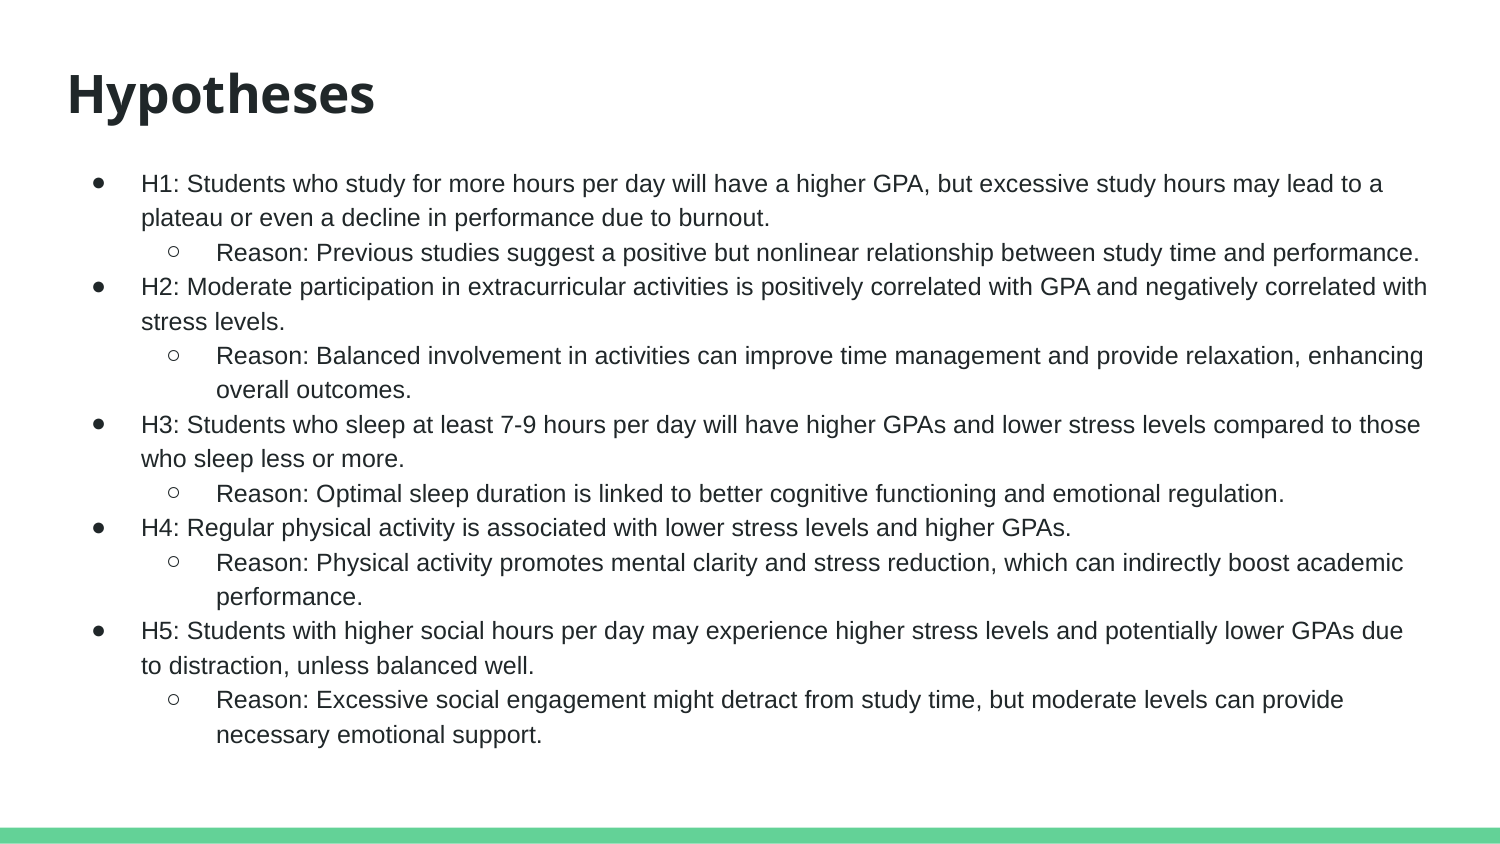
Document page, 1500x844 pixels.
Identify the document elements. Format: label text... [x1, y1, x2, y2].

list H1: Students who study for more hours per day will have a higher GPA, but excessive study hours may lead to a plateau or even a decline in performance due to burnout. Reason: Previous studies suggest a positive but nonlinear relationship between study time and performance. H2: Moderate participation in extracurricular activities is positively correlated with GPA and negatively correlated with stress levels. Reason: Balanced involvement in activities can improve time management and provide relaxation, enhancing overall outcomes. H3: Students who sleep at least 7-9 hours per day will have higher GPAs and lower stress levels compared to those who sleep less or more. Reason: Optimal sleep duration is linked to better cognitive functioning and emotional regulation. H4: Regular physical activity is associated with lower stress levels and higher GPAs. Reason: Physical activity promotes mental clarity and stress reduction, which can indirectly boost academic performance. H5: Students with higher social hours per day may experience higher stress levels and potentially lower GPAs due to distraction, unless balanced well. Reason: Excessive social engagement might detract from study time, but moderate levels can provide necessary emotional support. [51, 147, 1449, 709]
title Hypotheses [51, 45, 1449, 139]
